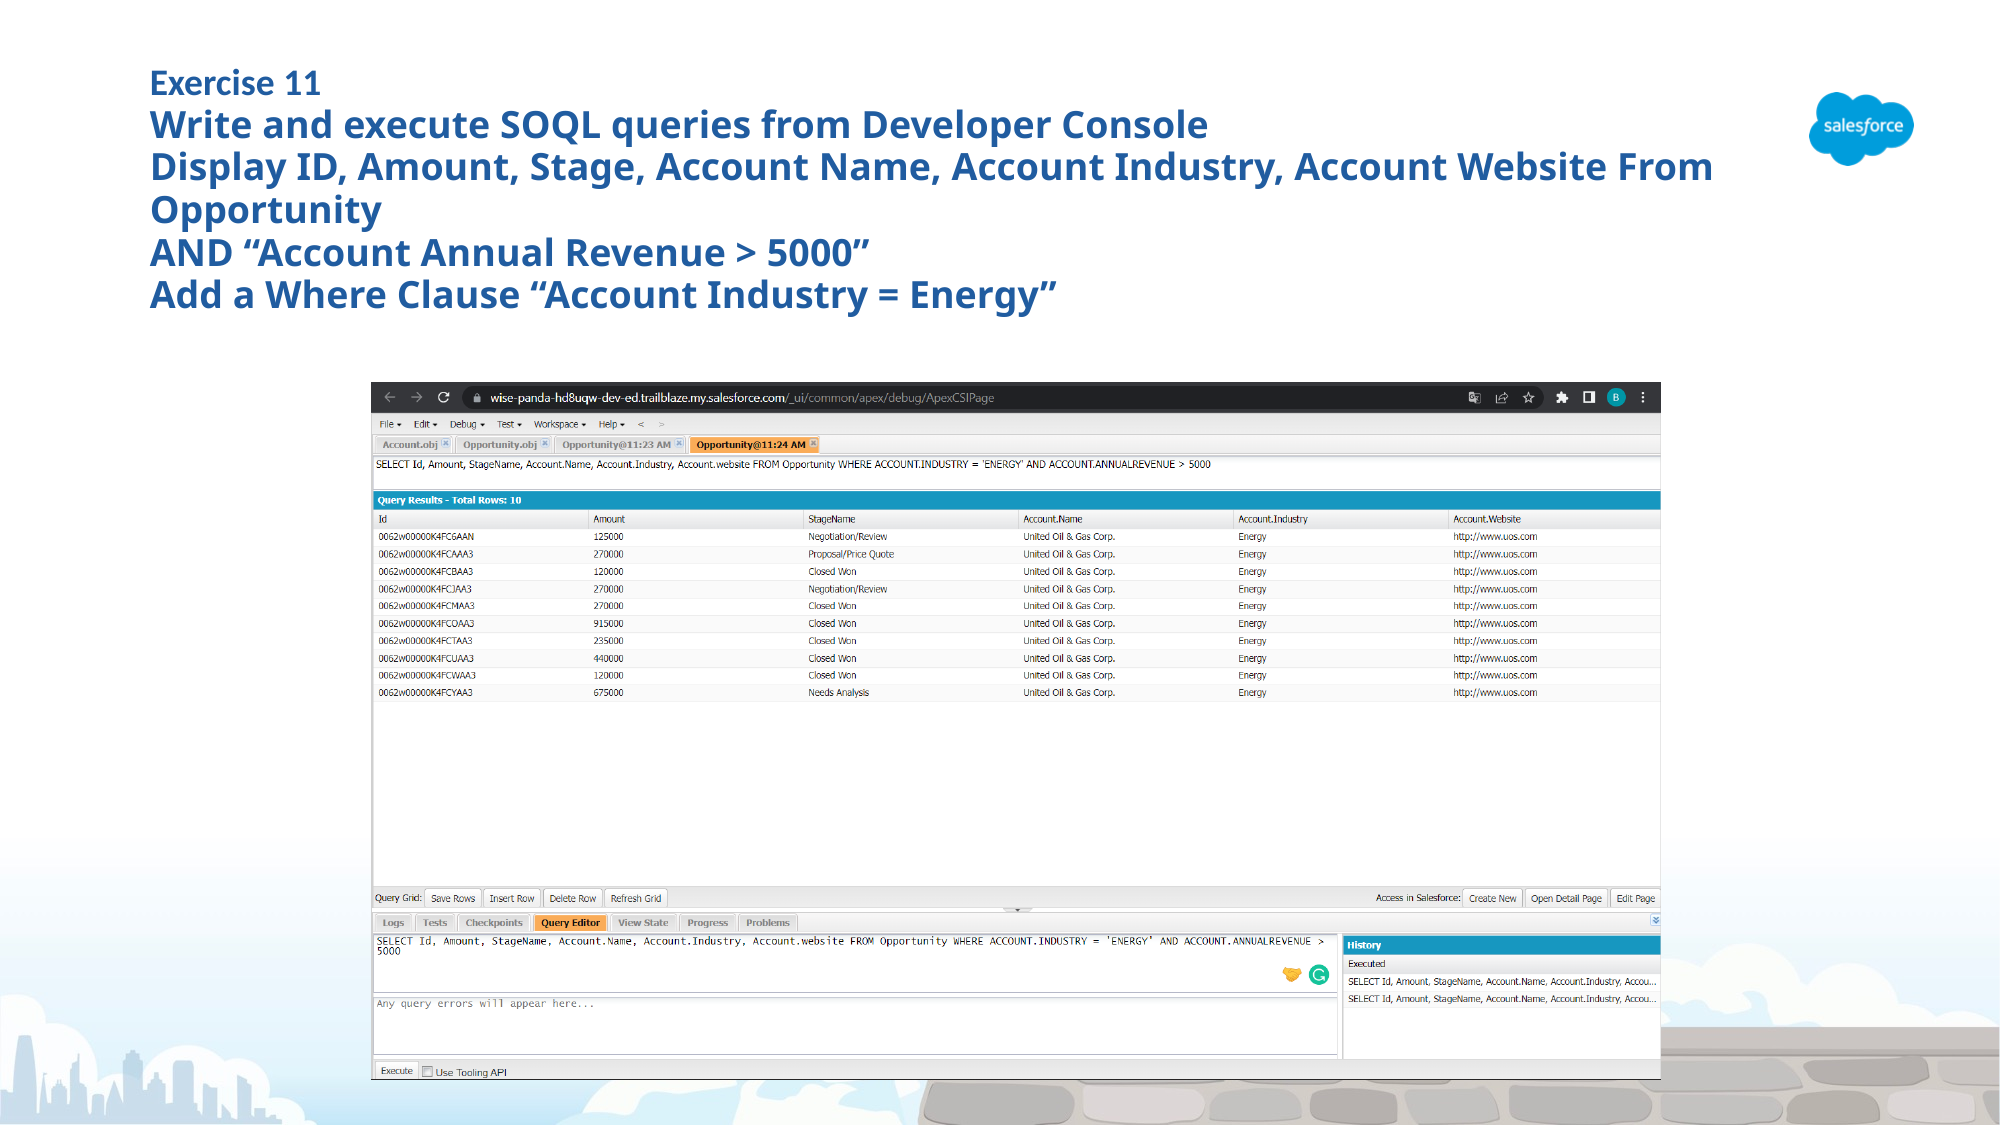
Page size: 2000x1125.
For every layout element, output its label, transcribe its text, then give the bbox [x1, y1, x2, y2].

title Exercise 11 Write and execute SOQL queries from Developer Console Display ID, Amount, Stage, Account Name, Account Industry, Account Website From Opportunity AND “Account Annual Revenue > 5000” Add a Where Clause “Account Industry = Energy” [149, 99, 1849, 318]
picture [0, 0, 2000, 1125]
